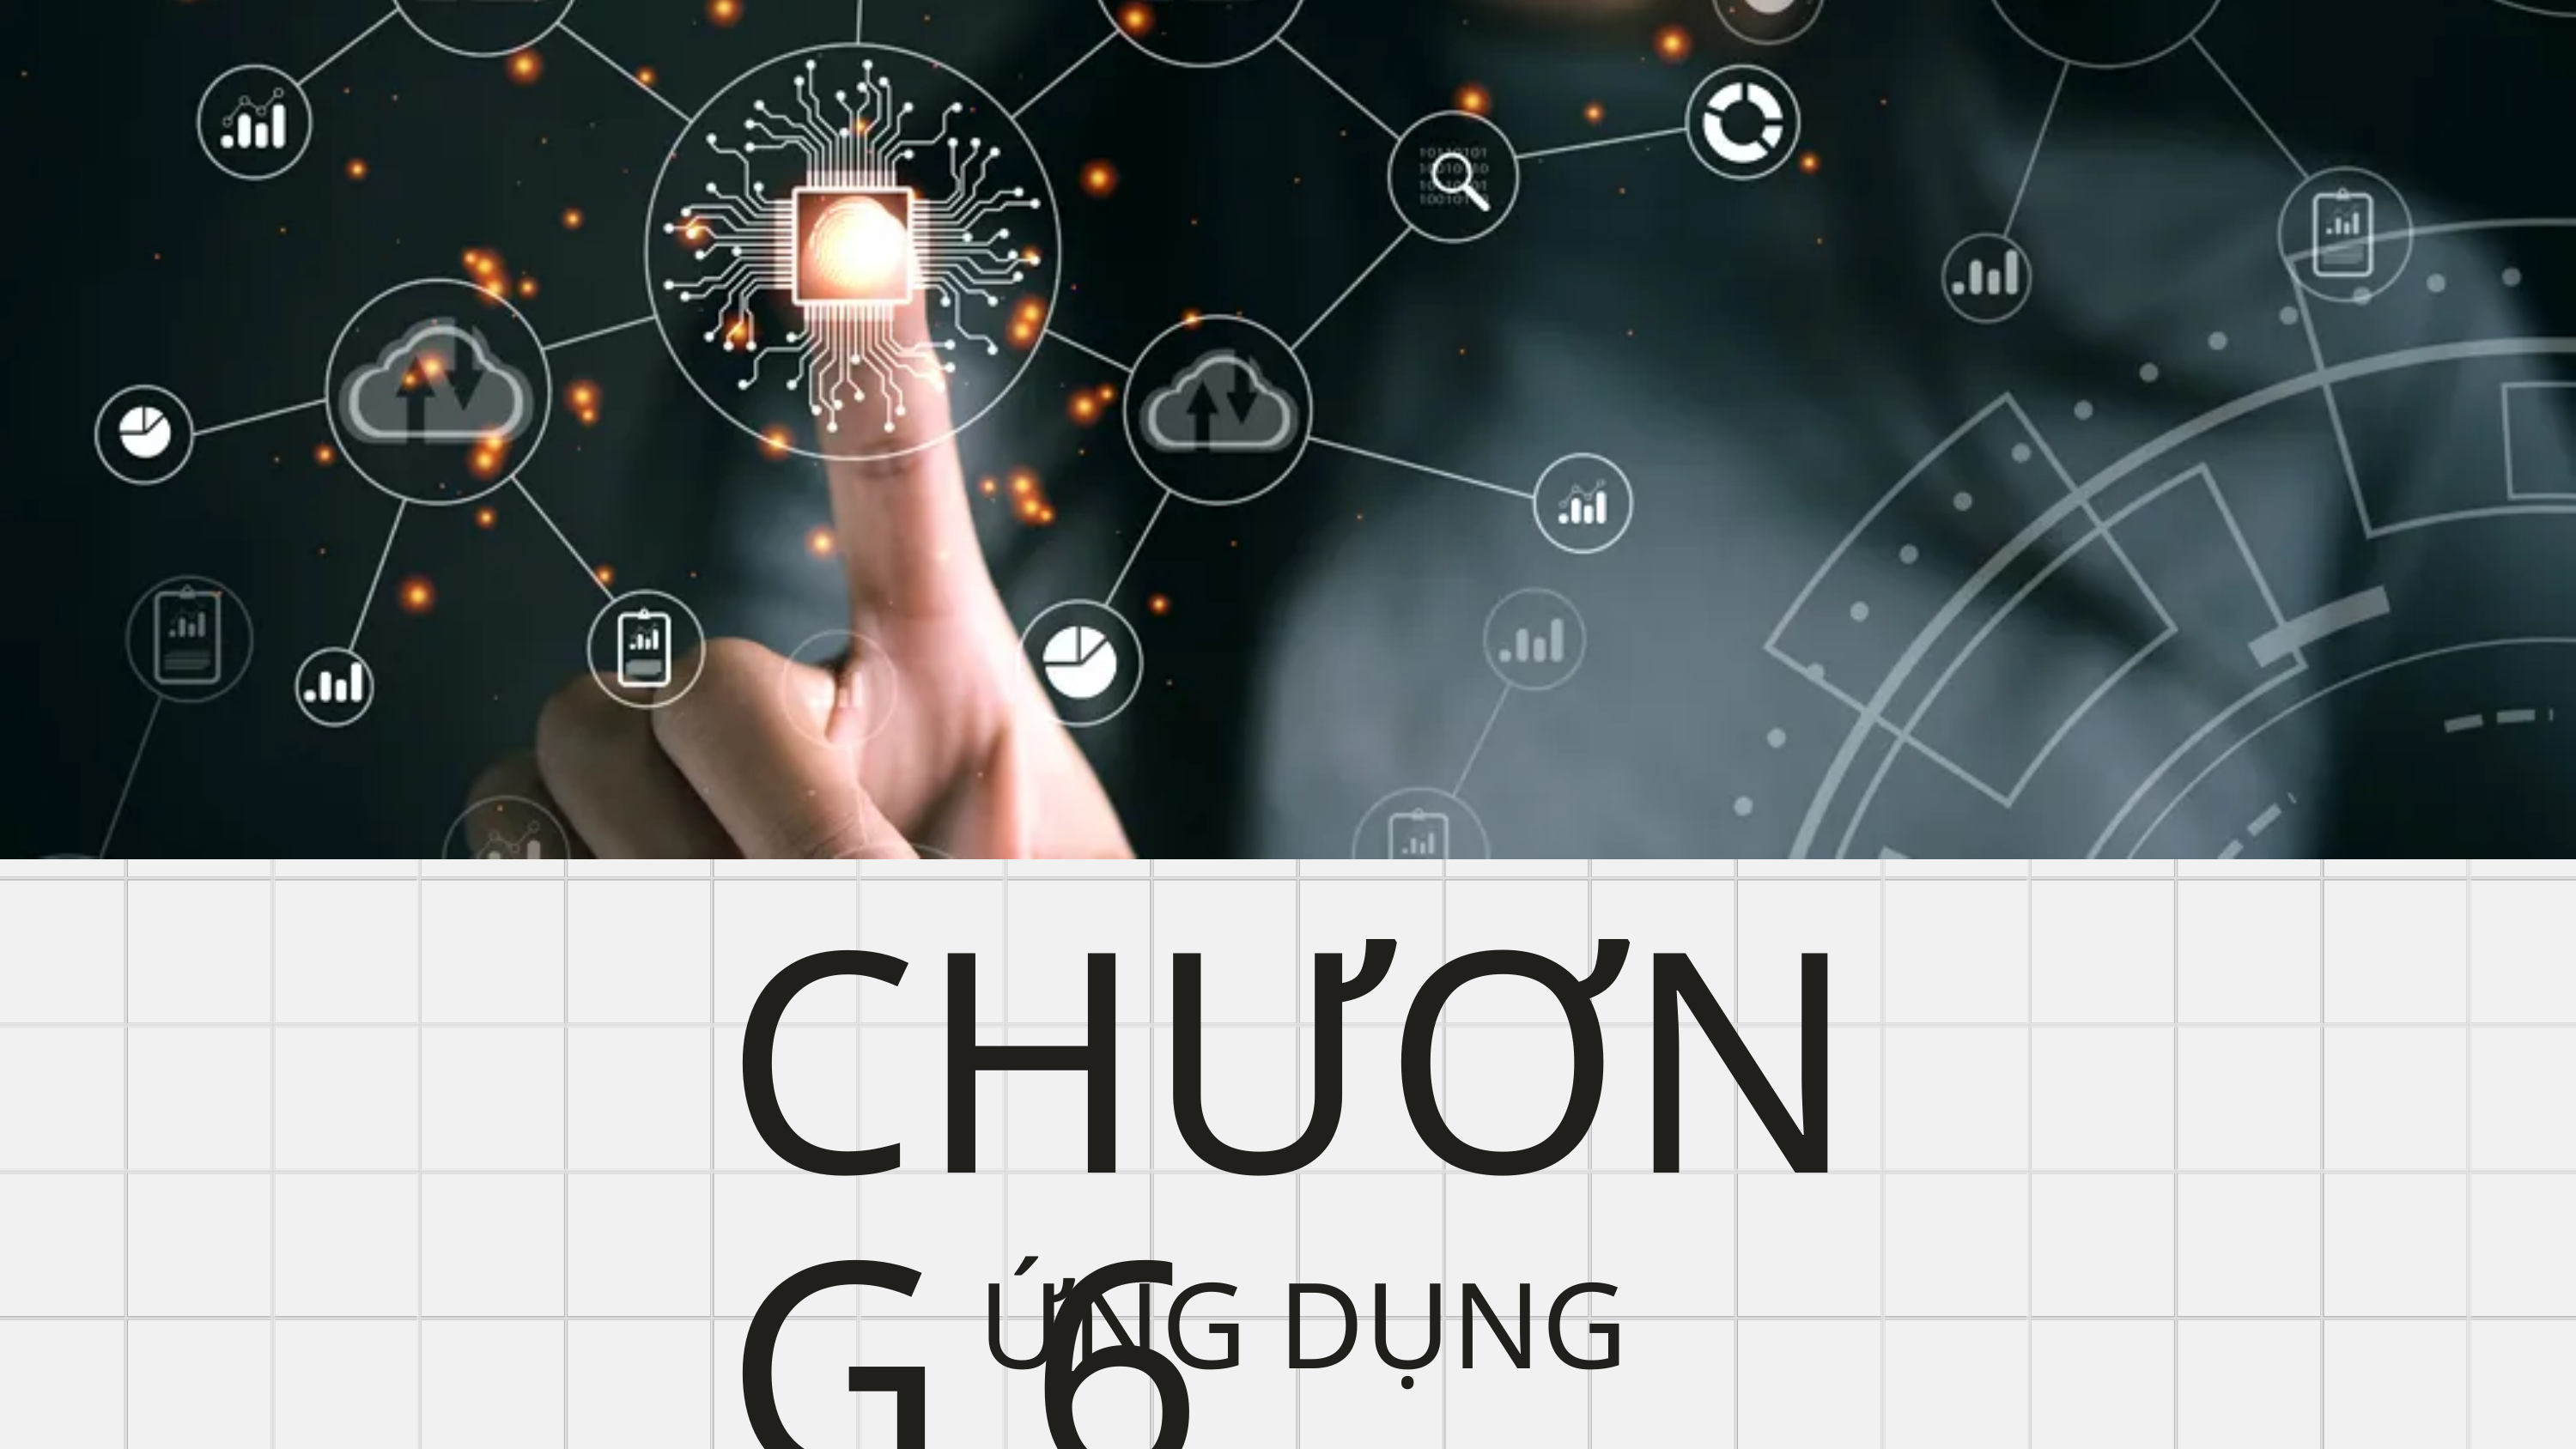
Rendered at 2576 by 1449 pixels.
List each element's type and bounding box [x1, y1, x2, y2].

text_box [0, 0, 2576, 1449]
